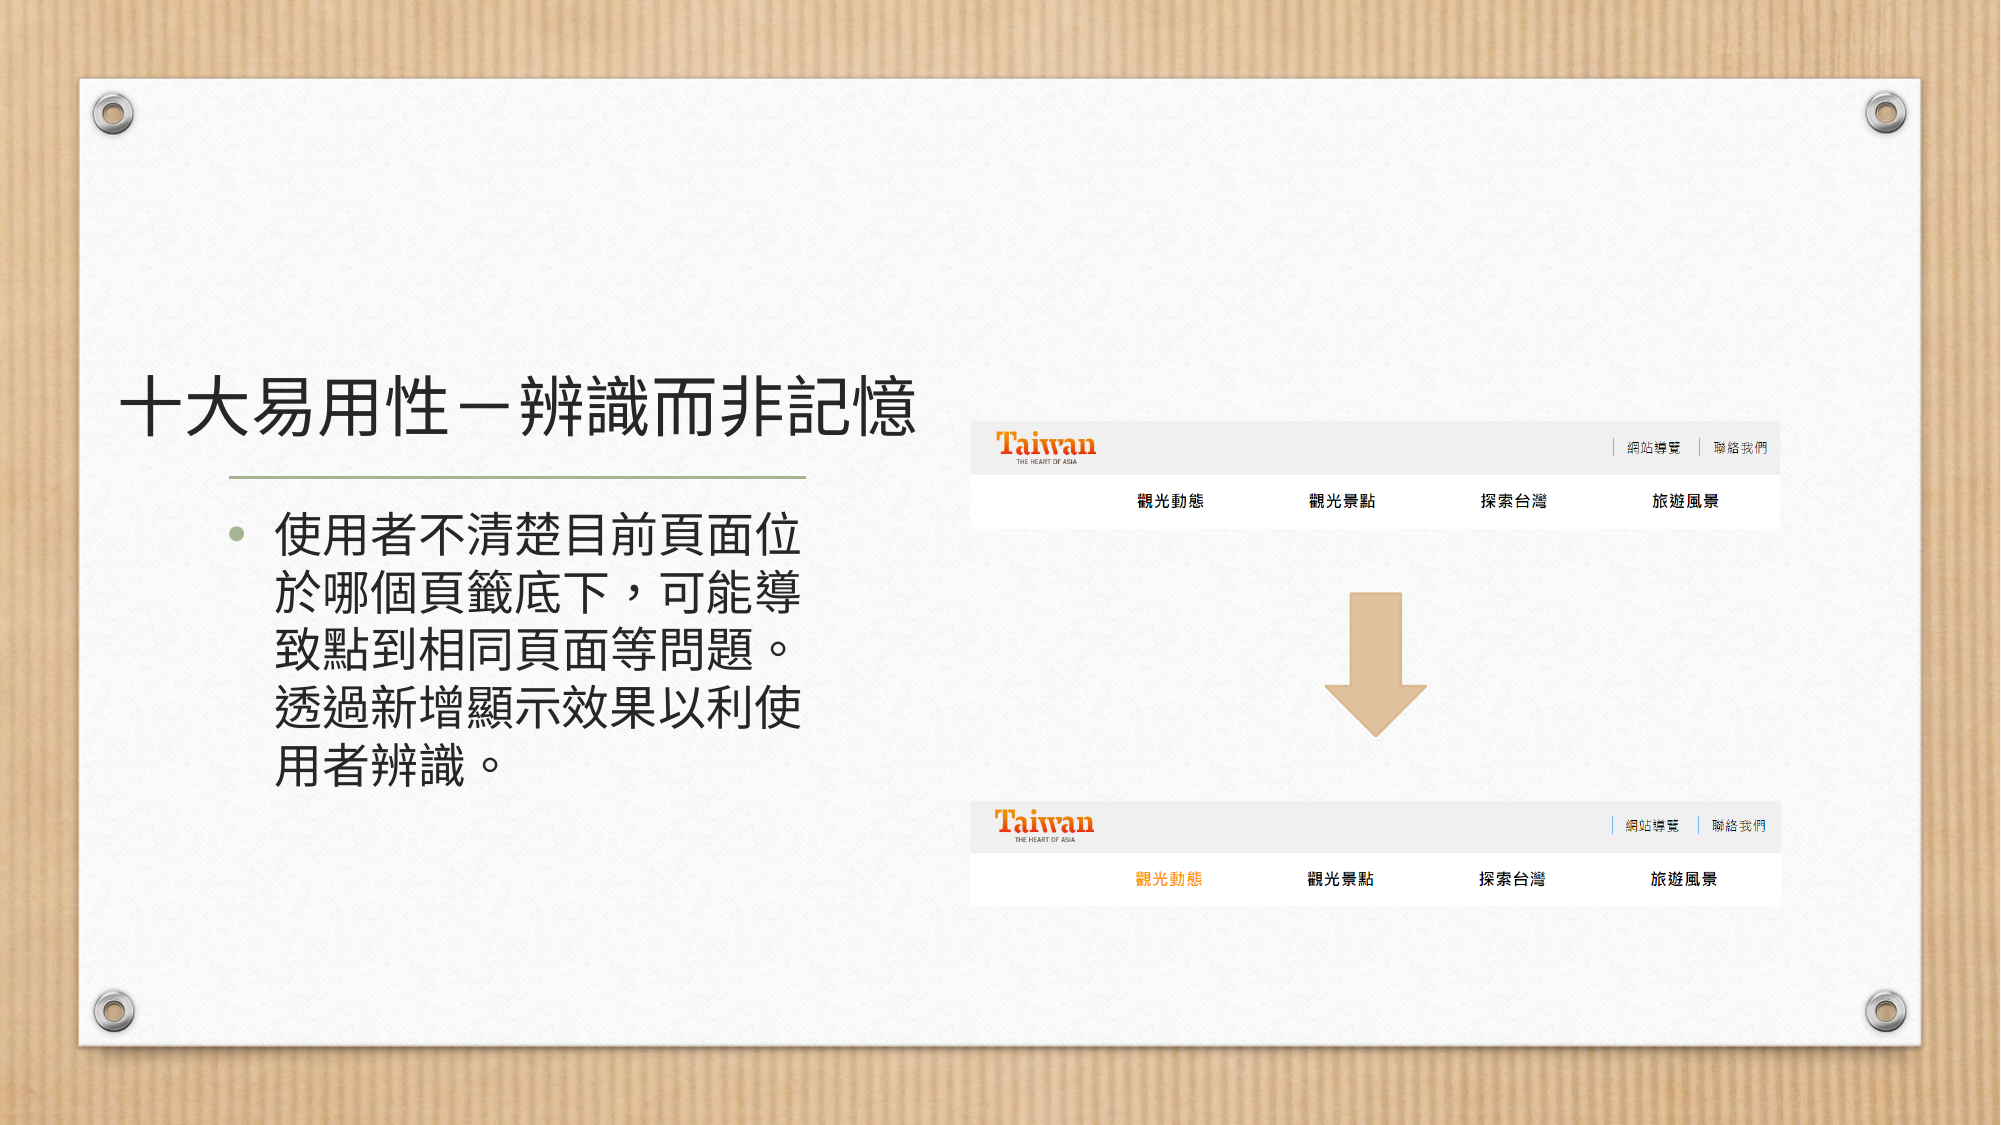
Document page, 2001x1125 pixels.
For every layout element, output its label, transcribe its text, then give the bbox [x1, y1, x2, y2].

picture [0, 0, 2001, 1125]
text_box 十大易用性－辨識而非記憶 [34, 227, 1002, 453]
list 使用者不清楚目前頁面位於哪個頁籤底下，可能導致點到相同頁面等問題。透過新增顯示效果以利使用者辨識。 [212, 497, 819, 1009]
text_box [1324, 592, 1427, 738]
